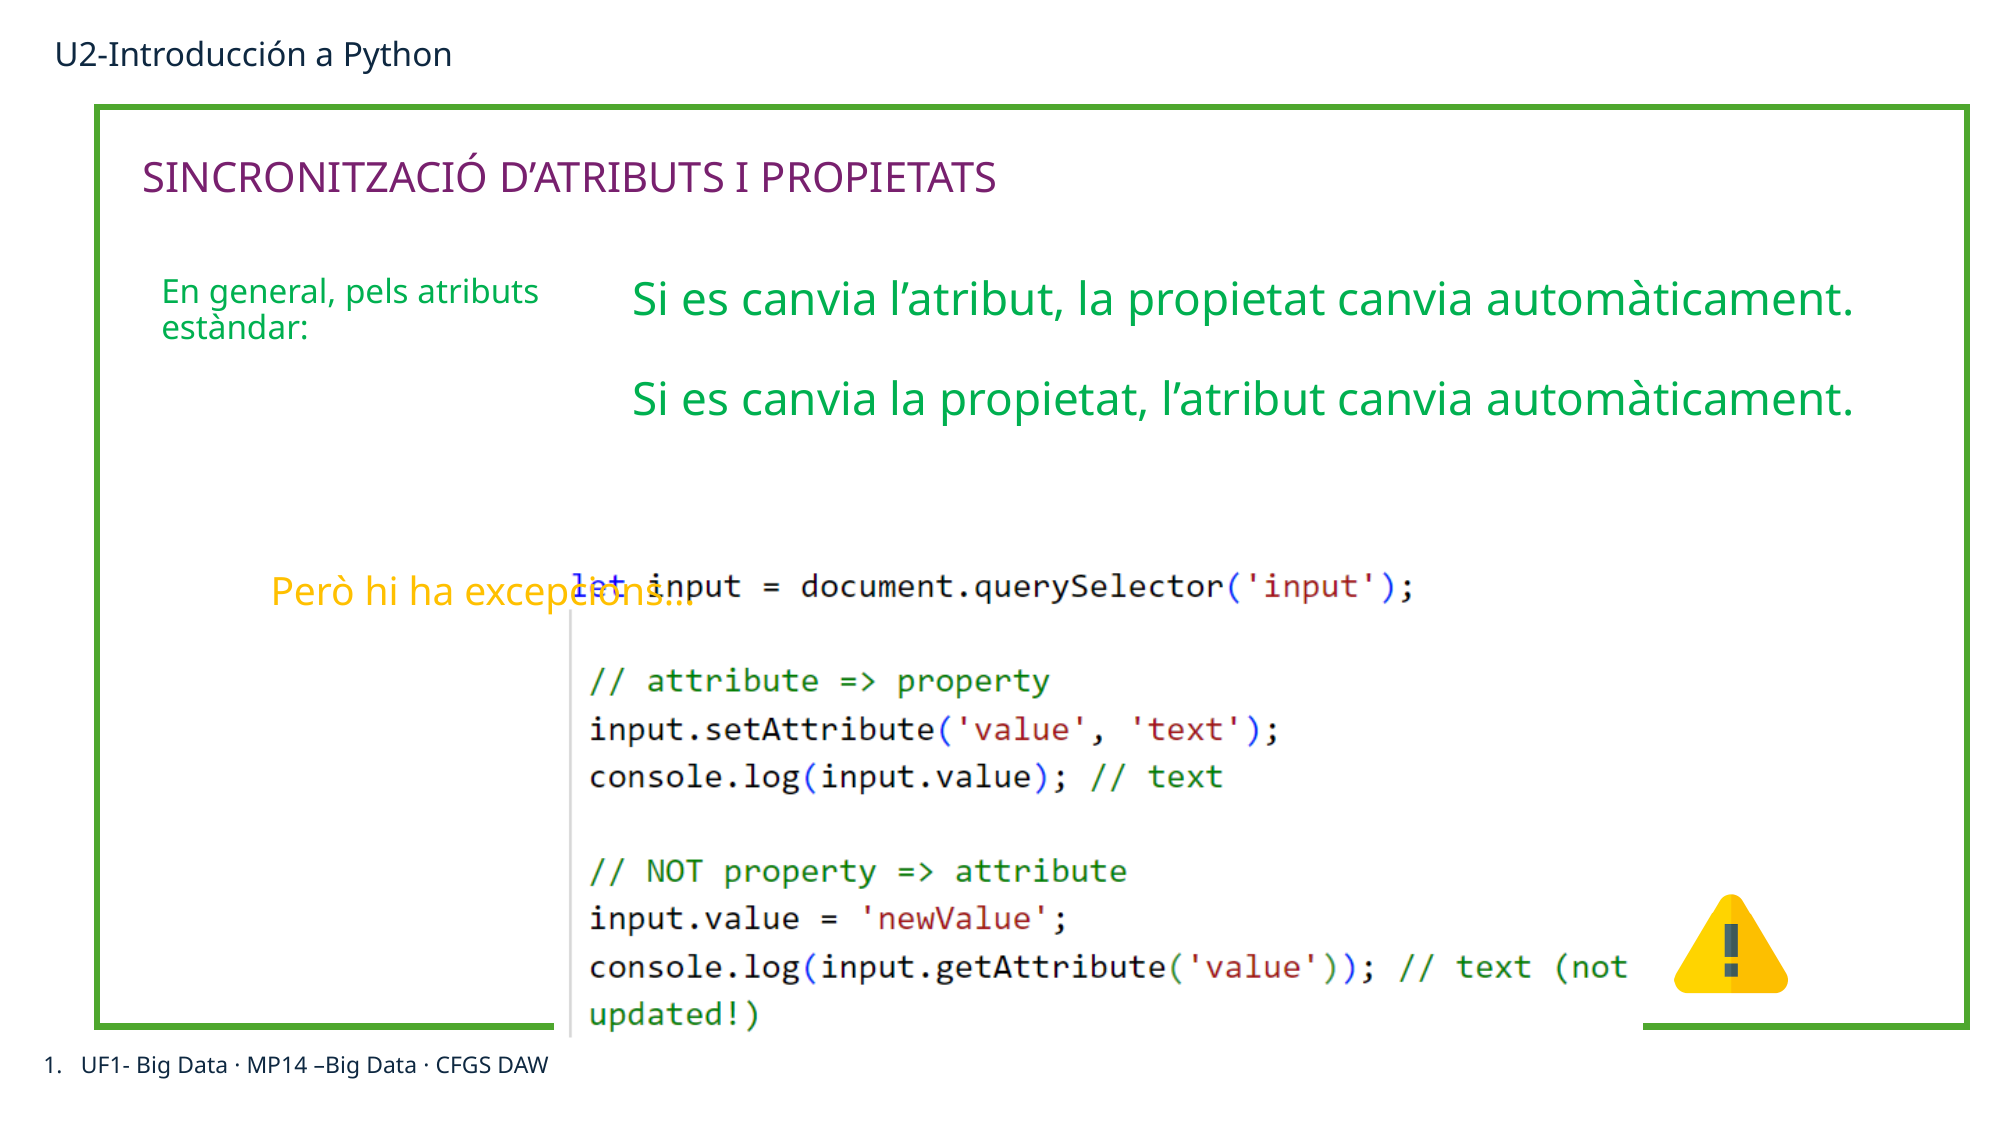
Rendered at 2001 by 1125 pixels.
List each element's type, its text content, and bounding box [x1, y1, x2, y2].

picture [1674, 887, 1788, 1001]
picture [553, 560, 1643, 1047]
subtitle UF1- Big Data · MP14 –Big Data · CFGS DAW [28, 1046, 931, 1097]
title U2-Introducción a Python [39, 6, 905, 105]
text_box Si es canvia la propietat, l’atribut canvia automàticament. [618, 368, 1933, 457]
text_box En general, pels atributs estàndar: [146, 267, 609, 356]
text_box Si es canvia l’atribut, la propietat canvia automàticament. [618, 268, 1933, 357]
text_box Però hi ha excepcions... [255, 564, 553, 653]
text_box SINCRONITZACIÓ D’ATRIBUTS I PROPIETATS [127, 130, 1876, 229]
text_box [96, 106, 1969, 1028]
